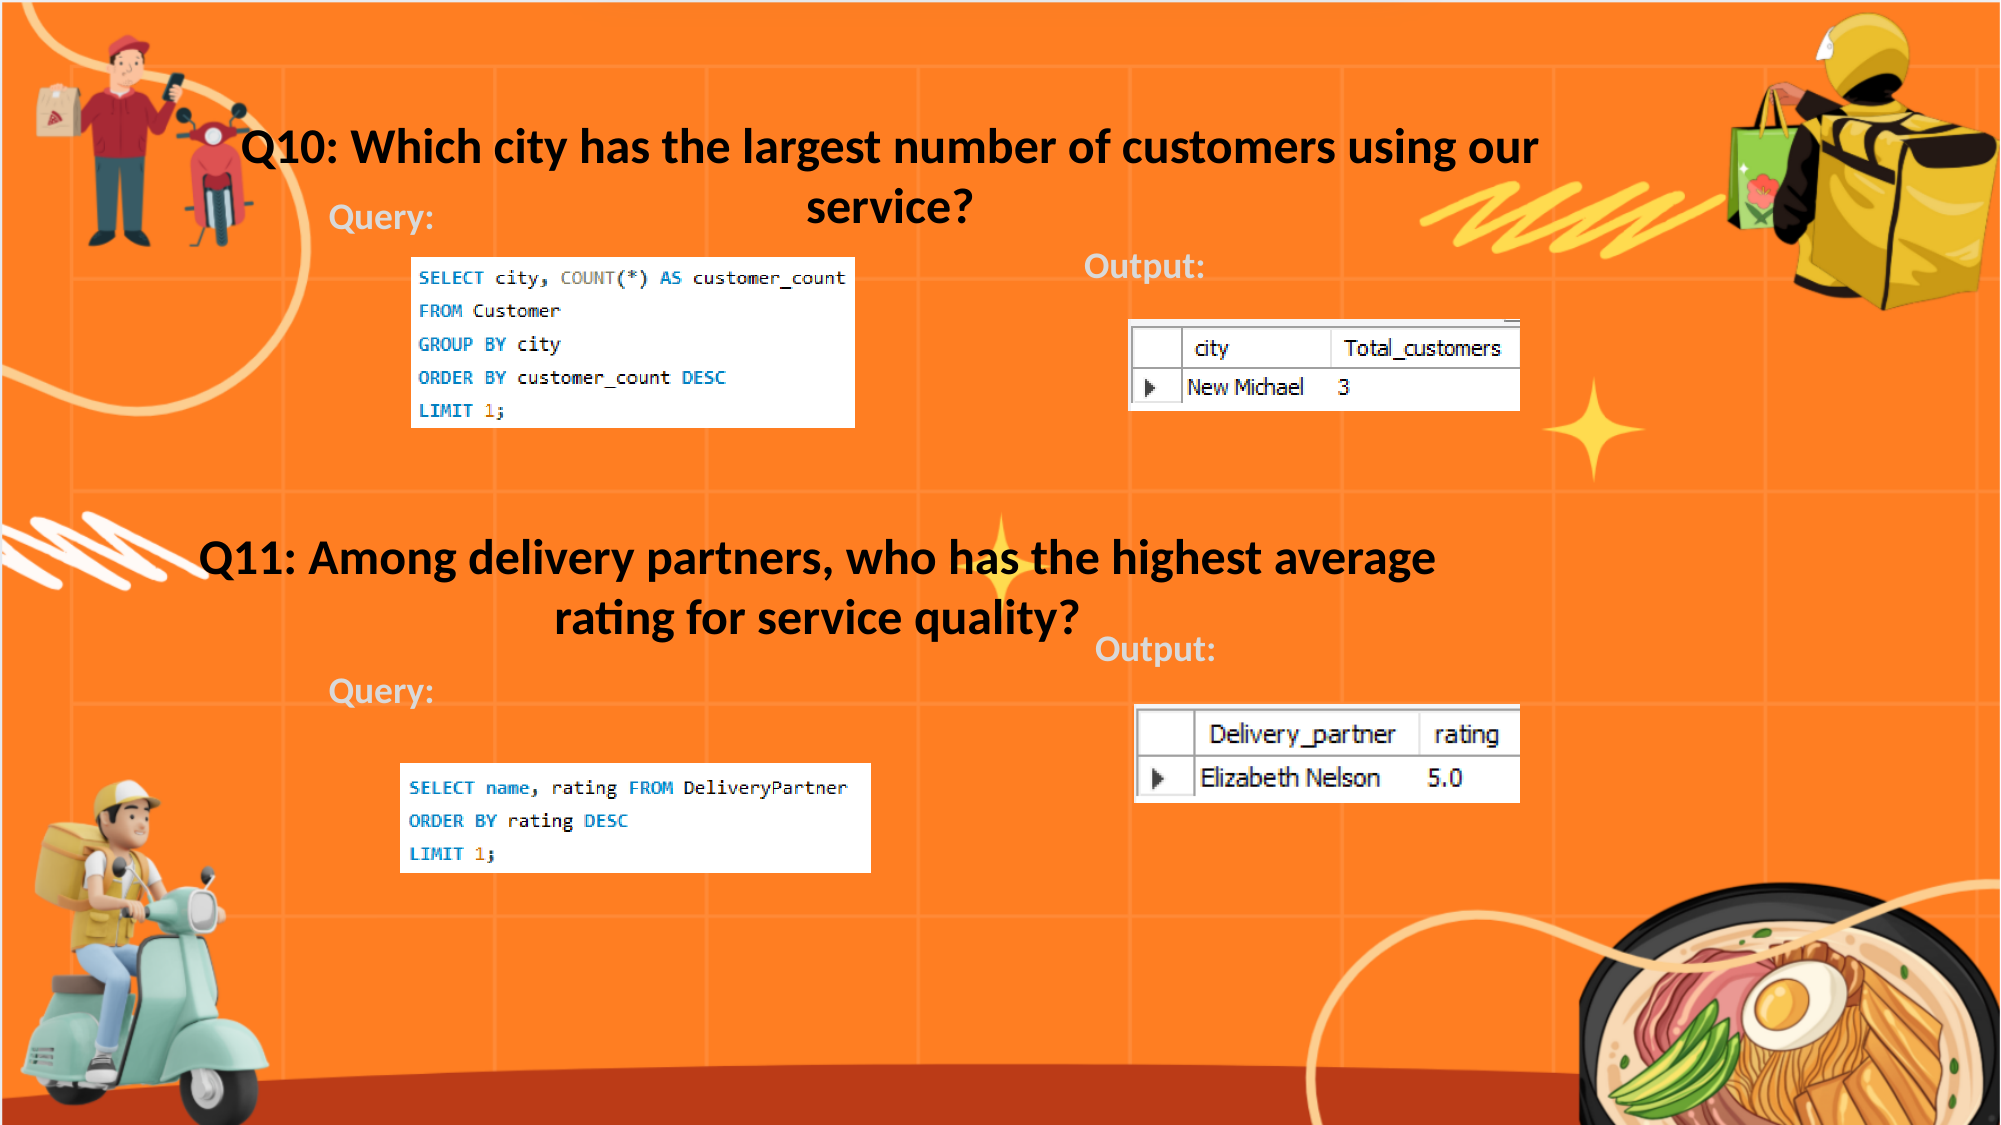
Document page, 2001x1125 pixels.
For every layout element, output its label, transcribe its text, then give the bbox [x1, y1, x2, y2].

picture [0, 0, 2001, 1125]
text_box Q11: Among delivery partners, who has the highest average rating for service quality? [142, 490, 1493, 678]
text_box Output: [1080, 616, 1232, 677]
title Q10: Which city has the largest number of customers using our service? [215, 79, 1566, 268]
text_box Output: [1069, 233, 1221, 294]
text_box Query: [313, 658, 450, 718]
text_box Query: [313, 184, 450, 245]
